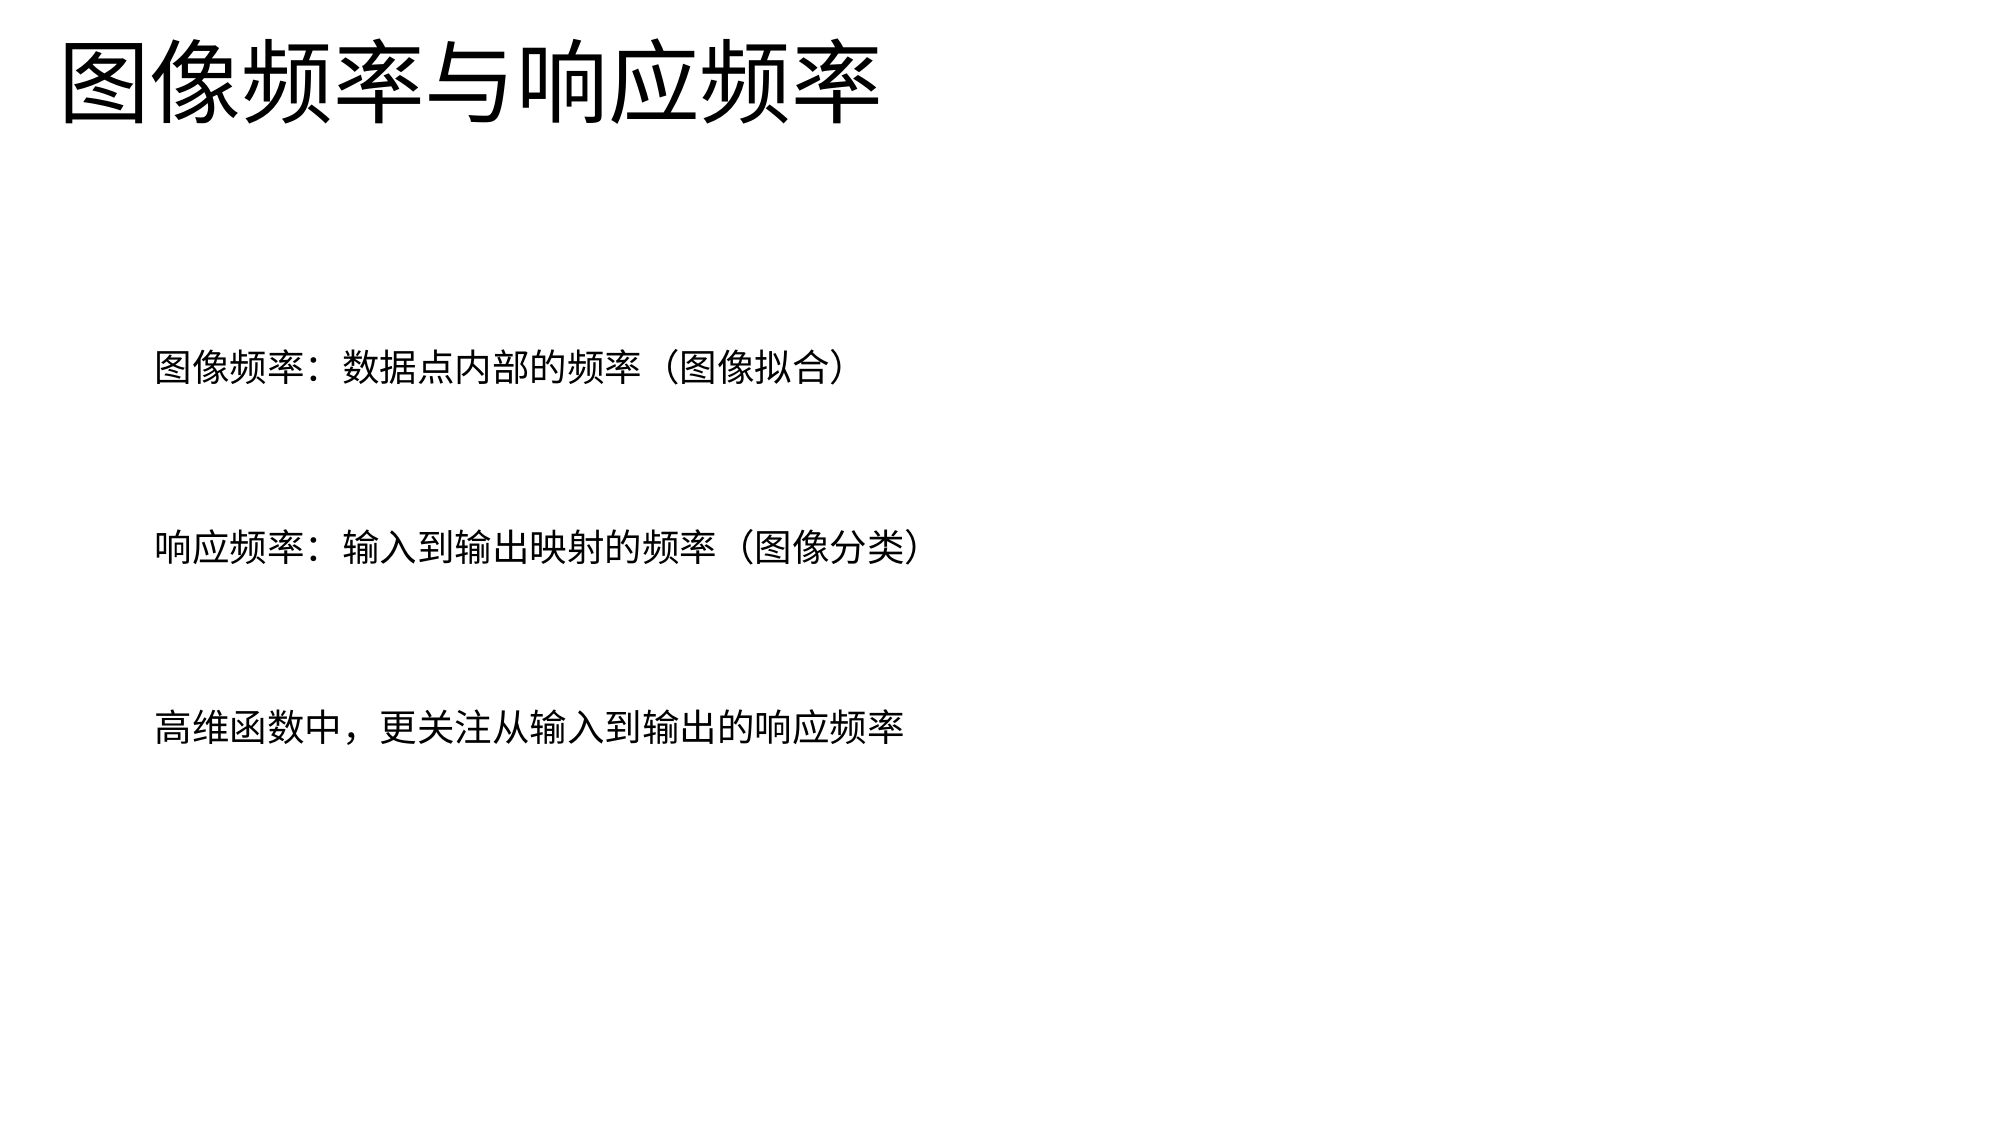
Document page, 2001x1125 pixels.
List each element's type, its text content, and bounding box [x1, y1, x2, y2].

text_box 图像频率与响应频率 [43, 30, 1919, 156]
text_box 图像频率：数据点内部的频率（图像拟合） 响应频率：输入到输出映射的频率（图像分类） 高维函数中，更关注从输入到输出的响应频率 [139, 336, 957, 757]
